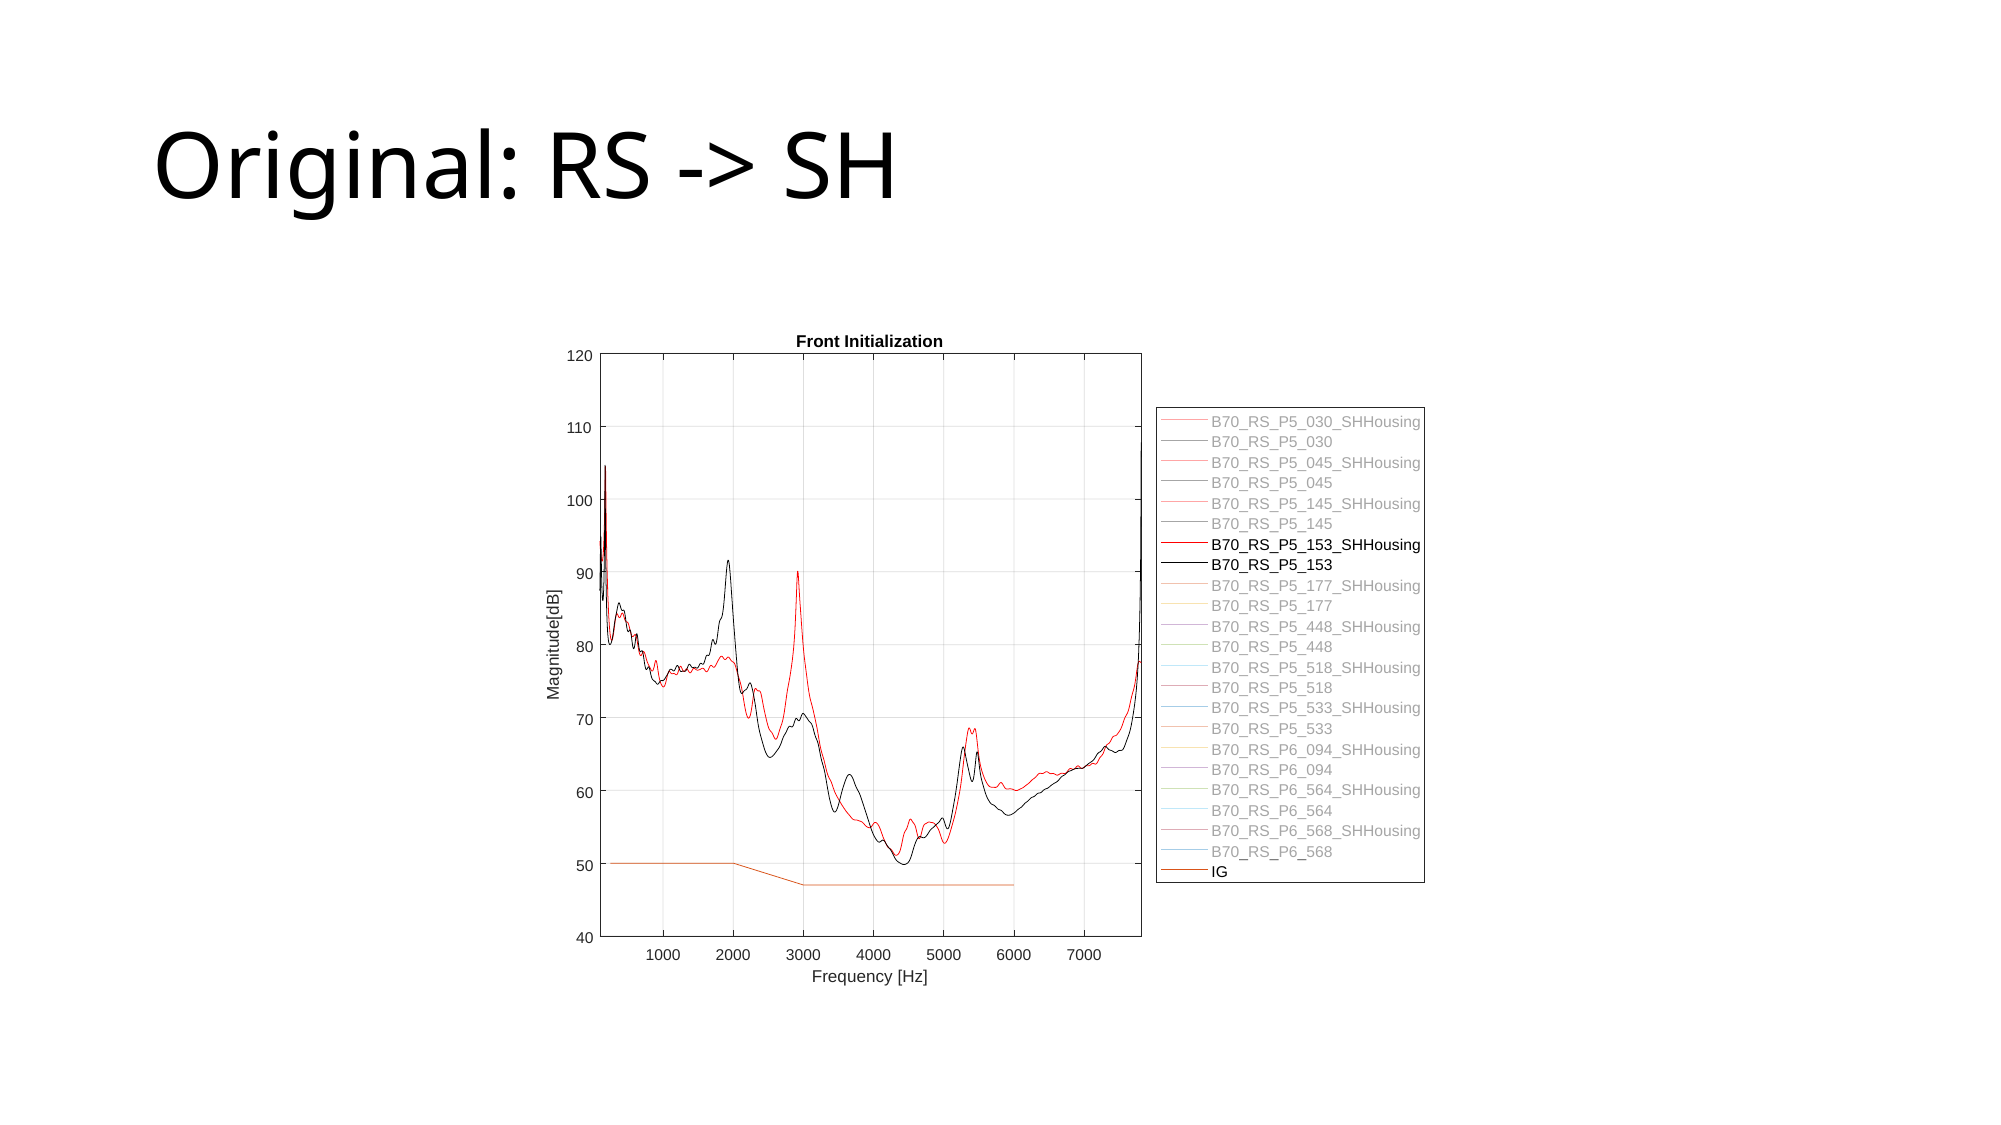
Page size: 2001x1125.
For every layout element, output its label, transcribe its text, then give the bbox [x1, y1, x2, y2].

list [509, 299, 1491, 1014]
title Original: RS -> SH [137, 59, 1863, 278]
